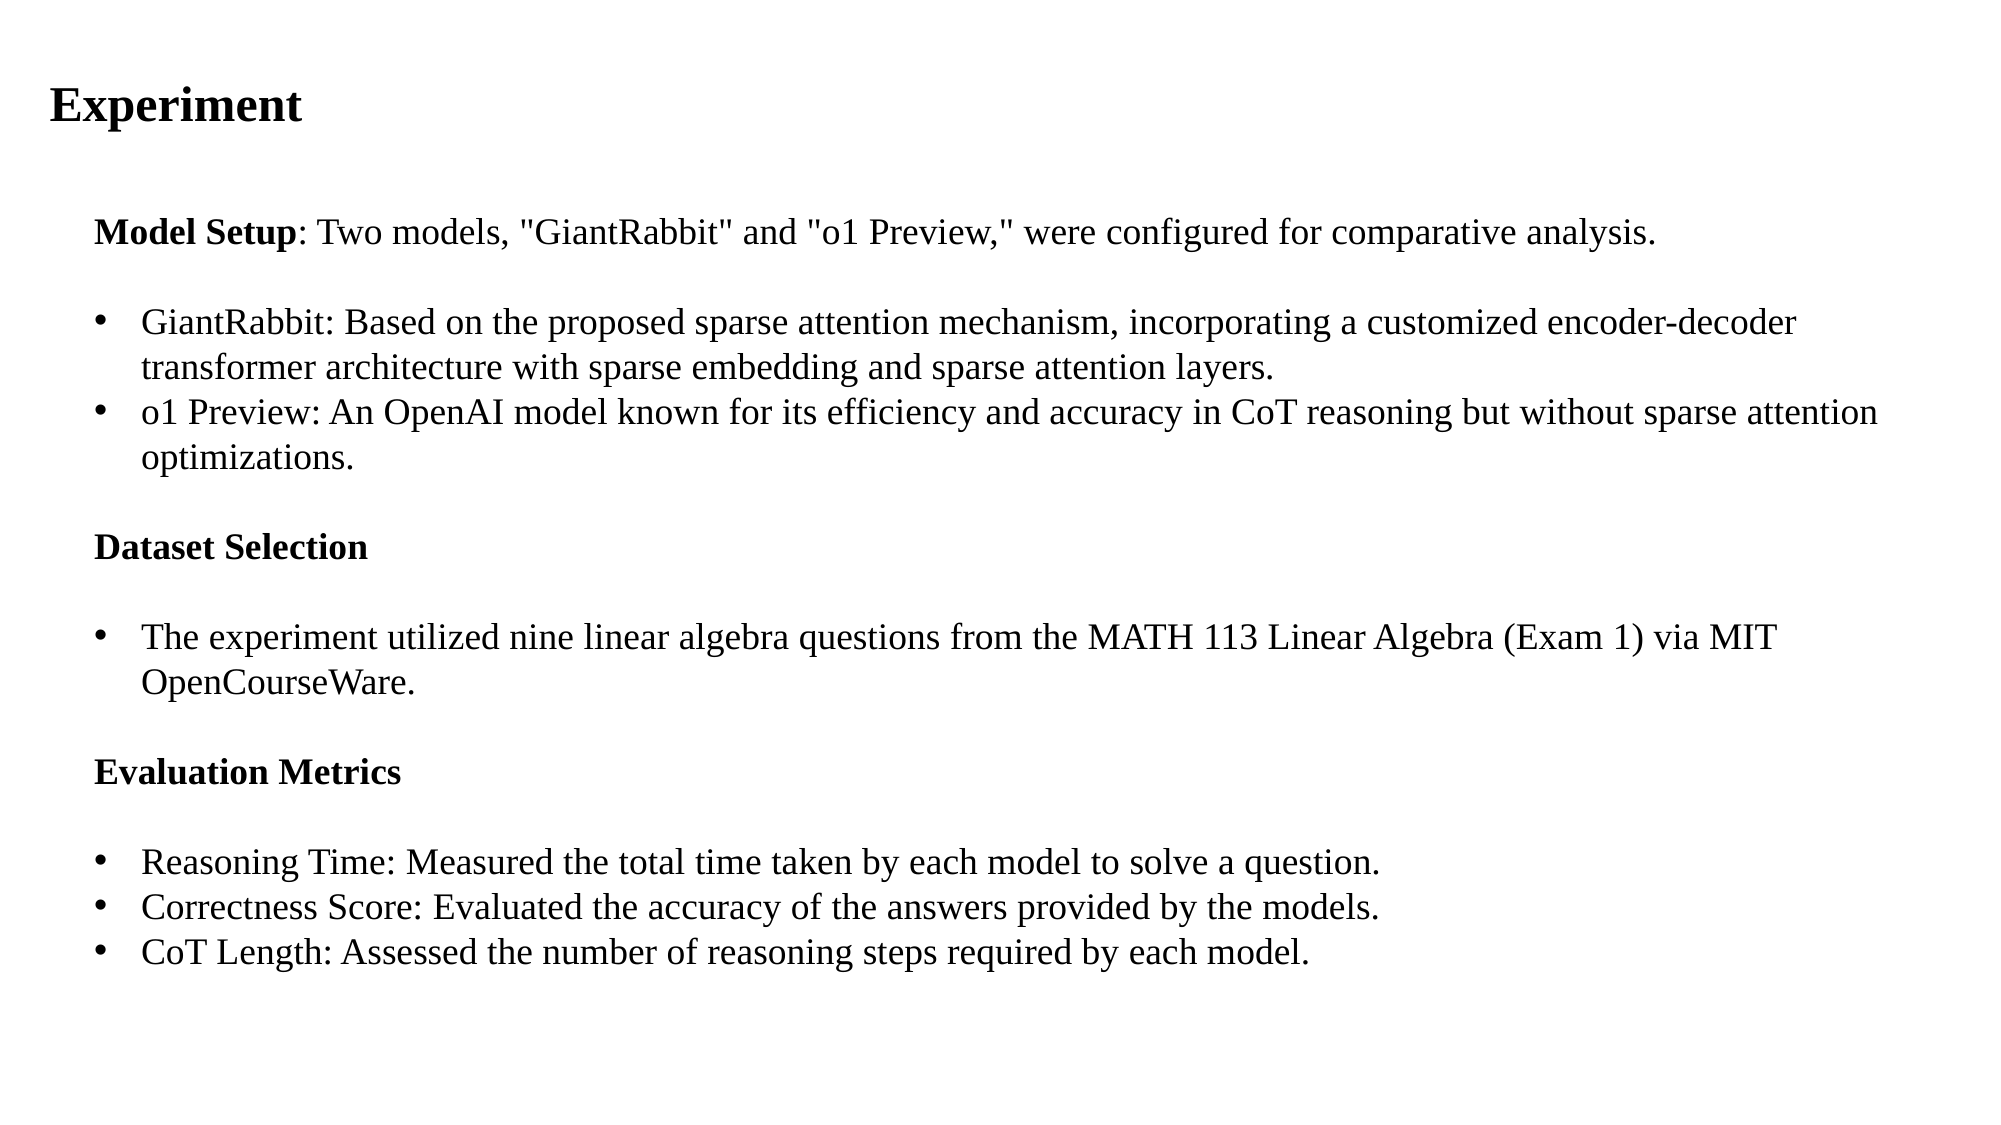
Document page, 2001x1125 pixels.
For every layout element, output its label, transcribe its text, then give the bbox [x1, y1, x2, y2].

text_box Experiment [34, 63, 702, 139]
text_box Model Setup: Two models, "GiantRabbit" and "o1 Preview," were configured for comparative analysis. GiantRabbit: Based on the proposed sparse attention mechanism, incorporating a customized encoder-decoder transformer architecture with sparse embedding and sparse attention layers. o1 Preview: An OpenAI model known for its efficiency and accuracy in CoT reasoning but without sparse attention optimizations. Dataset Selection The experiment utilized nine linear algebra questions from the MATH 113 Linear Algebra (Exam 1) via MIT OpenCourseWare. Evaluation Metrics Reasoning Time: Measured the total time taken by each model to solve a question. Correctness Score: Evaluated the accuracy of the answers provided by the models. CoT Length: Assessed the number of reasoning steps required by each model. [79, 199, 1921, 980]
